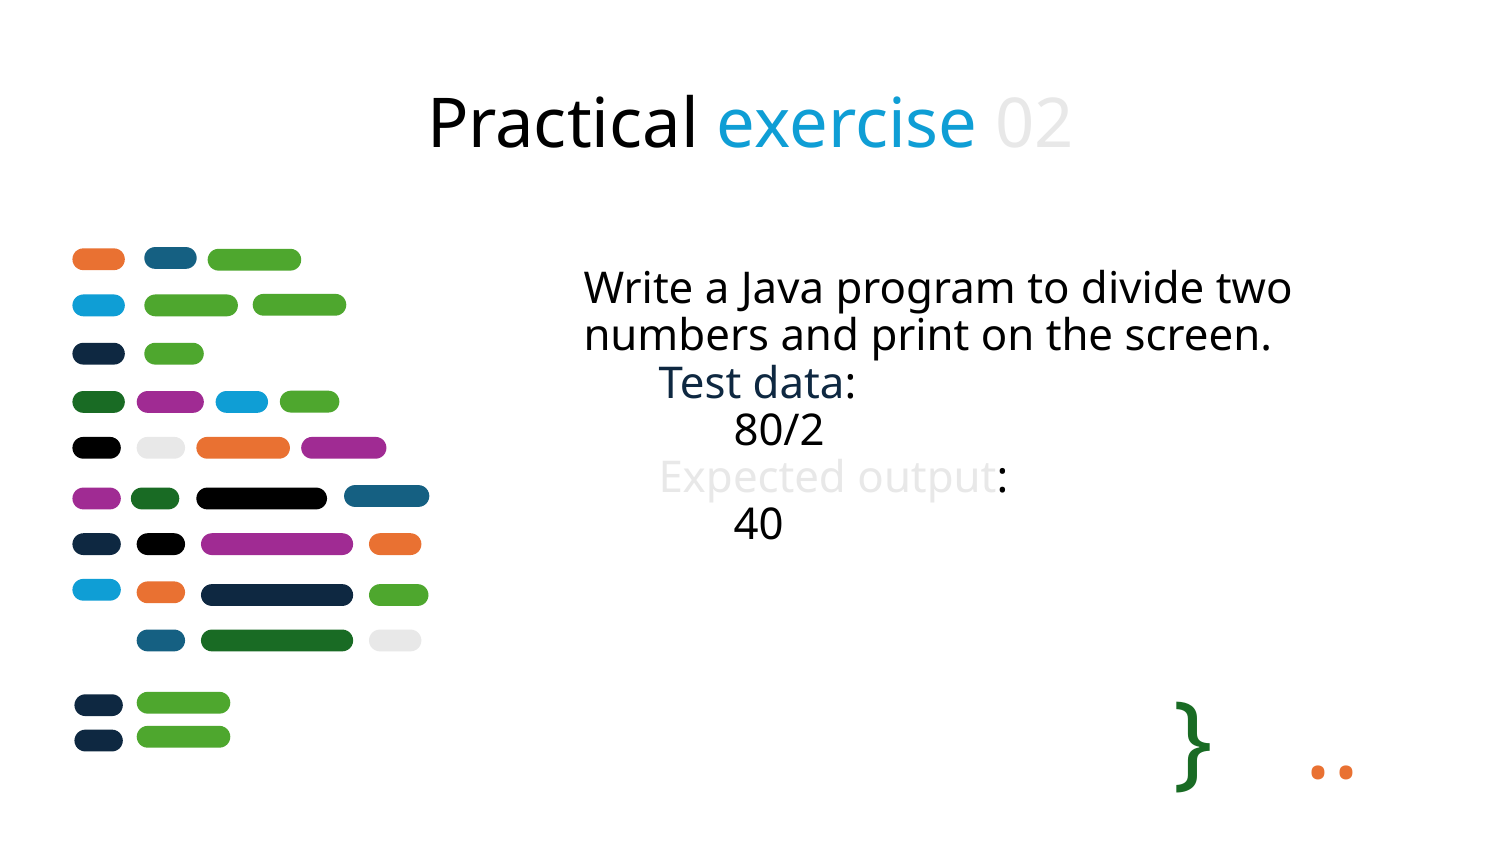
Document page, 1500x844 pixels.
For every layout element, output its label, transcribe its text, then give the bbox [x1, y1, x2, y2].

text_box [71, 246, 430, 752]
subtitle Write a Java program to divide two numbers and print on the screen. Test data: 80/2 Expected output: 40 [568, 250, 1383, 756]
text_box } [1158, 657, 1244, 782]
title Practical exercise 02 [118, 72, 1383, 167]
text_box .. [1215, 692, 1376, 782]
